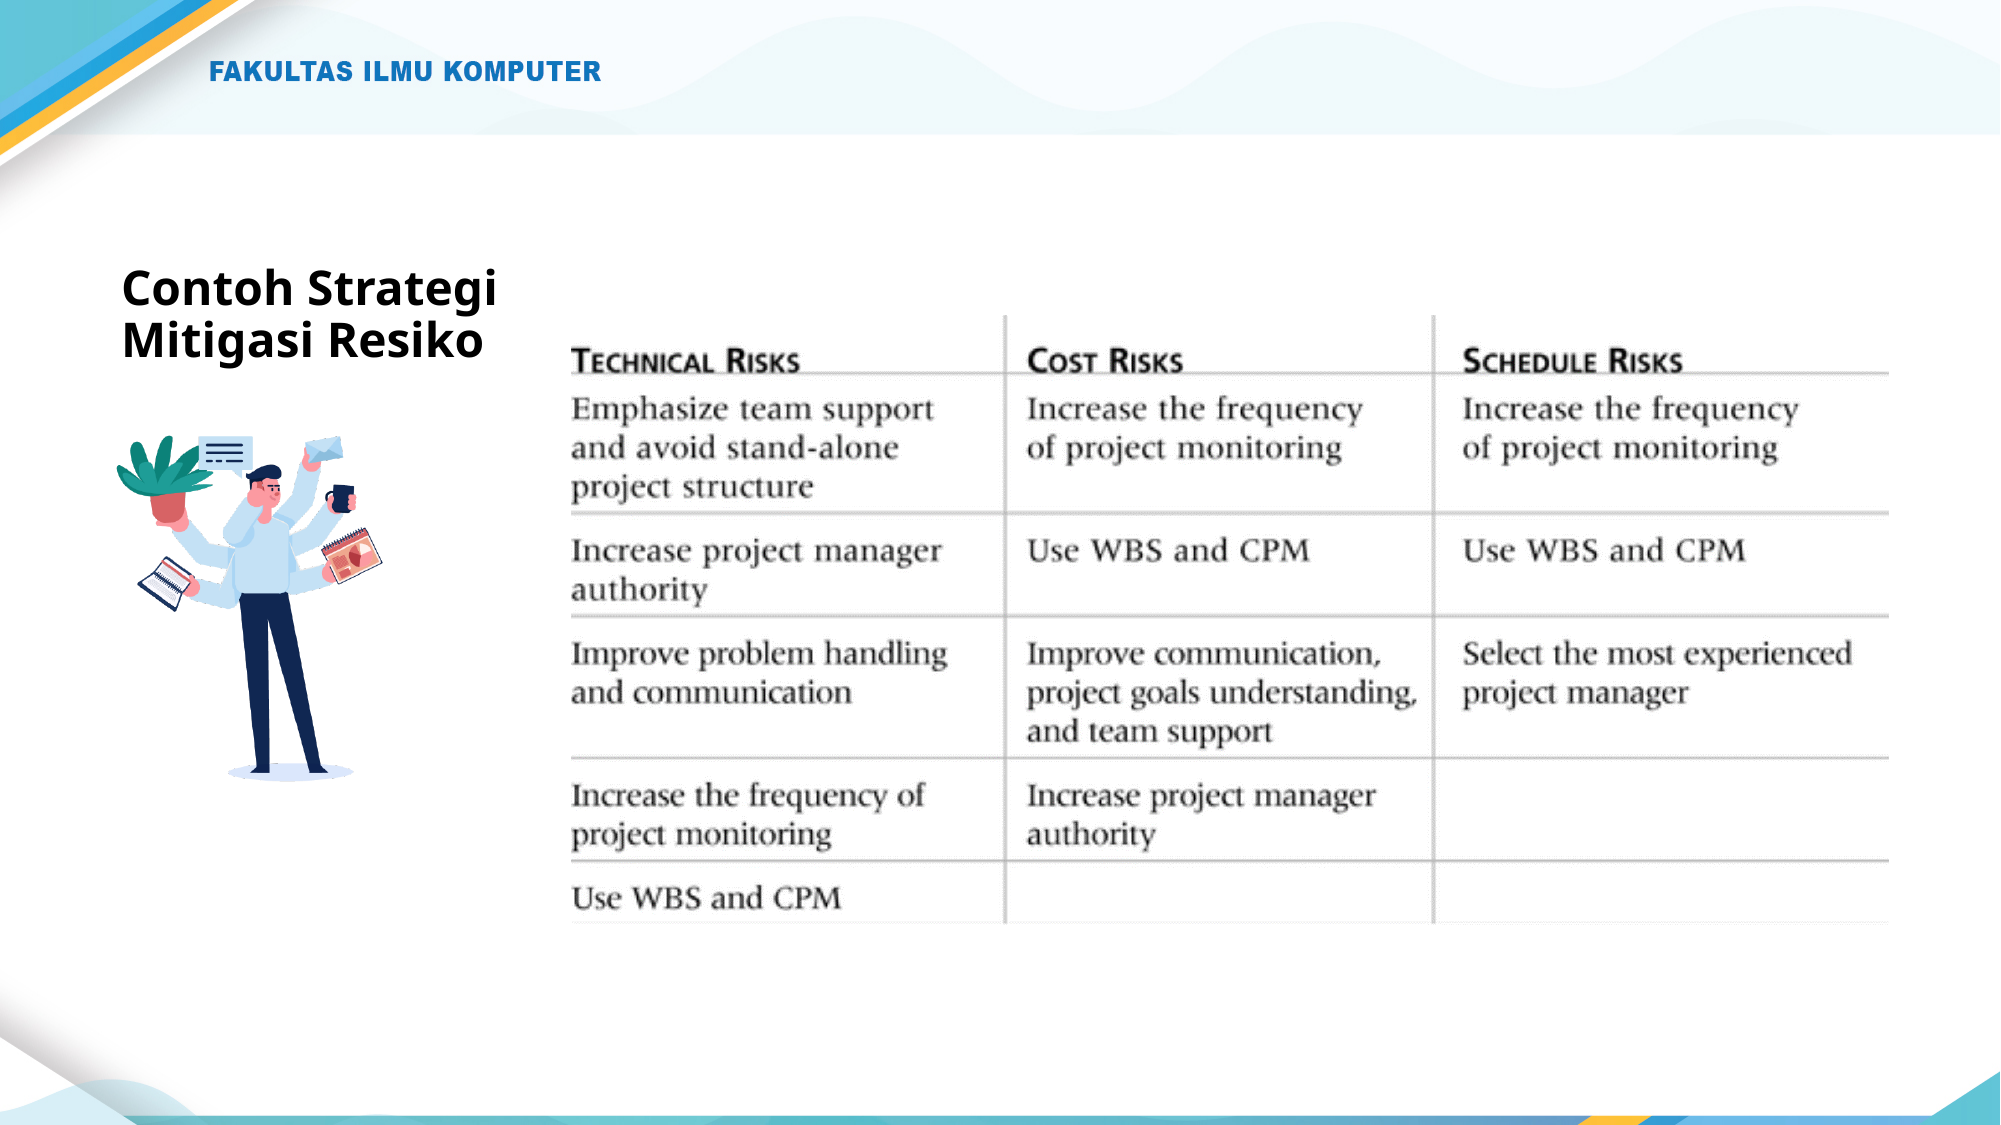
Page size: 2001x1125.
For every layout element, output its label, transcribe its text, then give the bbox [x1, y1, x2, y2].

text_box Contoh Strategi Mitigasi Resiko [105, 250, 522, 381]
picture [0, 0, 2000, 1125]
